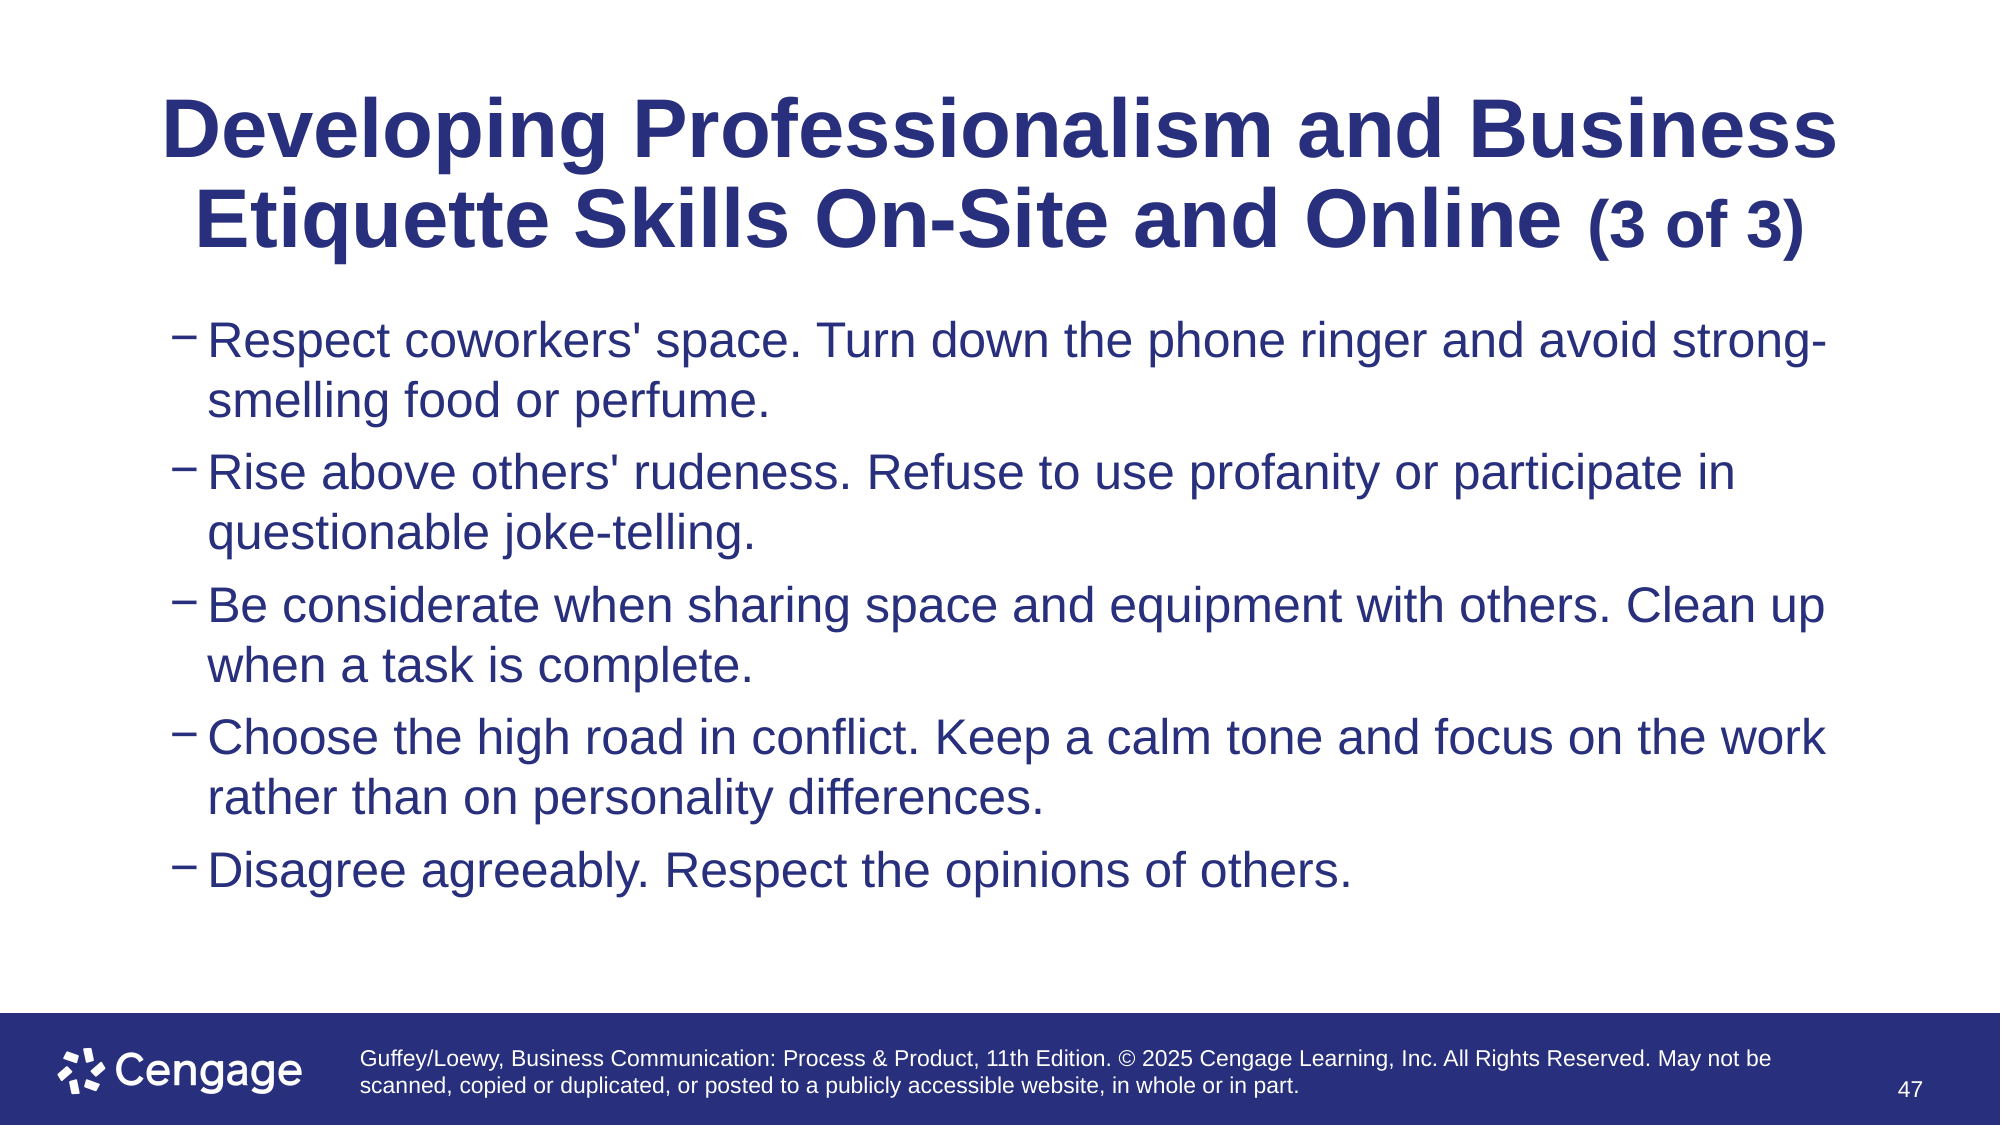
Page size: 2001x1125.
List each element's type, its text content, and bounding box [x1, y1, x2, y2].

list Respect coworkers' space. Turn down the phone ringer and avoid strong-smelling food or perfume. Rise above others' rudeness. Refuse to use profanity or participate in questionable joke-telling. Be considerate when sharing space and equipment with others. Clean up when a task is complete. Choose the high road in conflict. Keep a calm tone and focus on the work rather than on personality differences. Disagree agreeably. Respect the opinions of others. [78, 299, 1923, 1014]
picture [30, 1020, 329, 1122]
title Developing Professionalism and Business Etiquette Skills On-Site and Online (3 of 3) [78, 77, 1923, 278]
